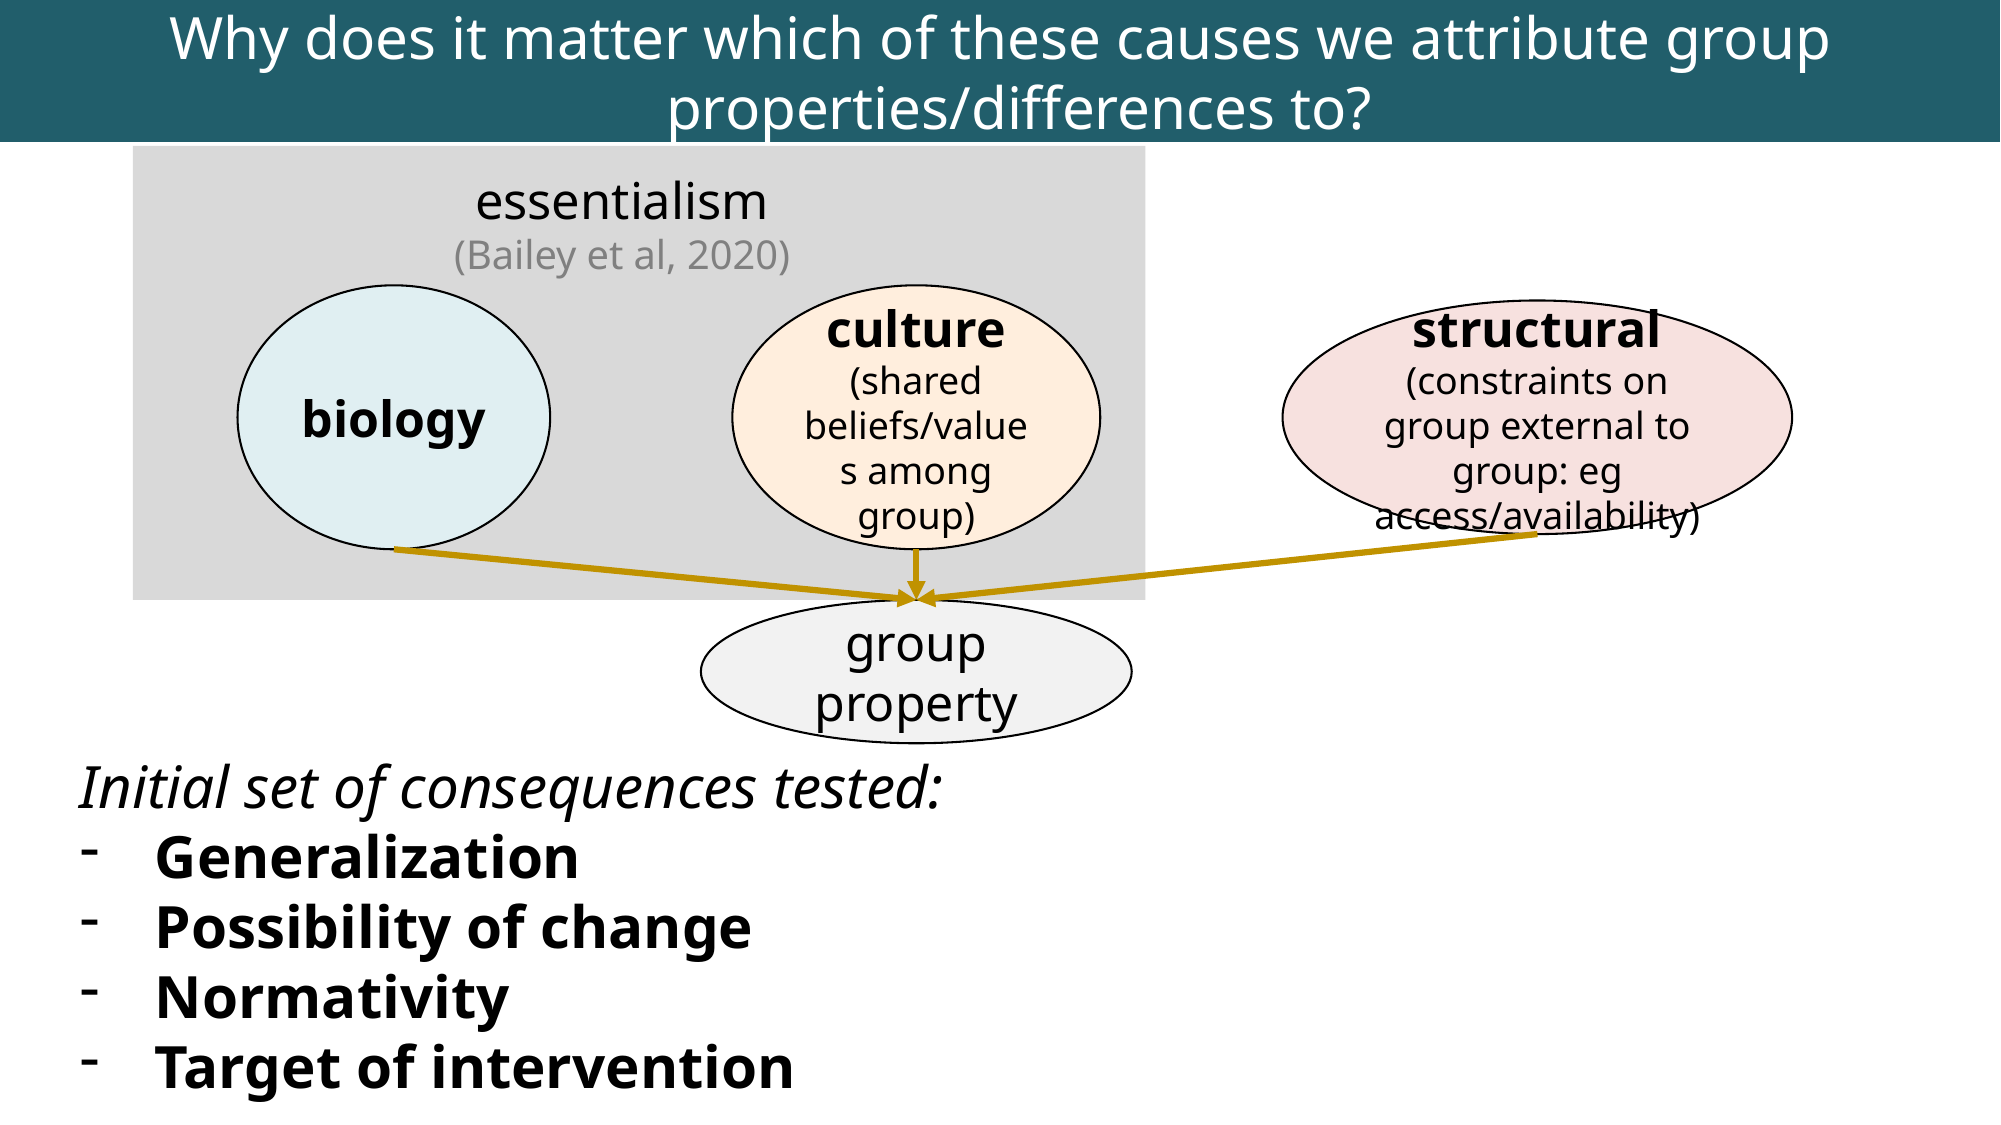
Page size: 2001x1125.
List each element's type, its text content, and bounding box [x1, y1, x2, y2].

text_box [132, 145, 438, 601]
text_box essentialism (Bailey et al, 2020) [438, 145, 807, 301]
text_box Why does it matter which of these causes we attribute group properties/differences to? [0, 0, 2000, 142]
text_box [424, 145, 1146, 549]
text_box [916, 533, 1538, 601]
text_box Initial set of consequences tested: Generalization Possibility of change Normativity Target of intervention [65, 743, 1548, 1108]
text_box culture (shared beliefs/values among group) [731, 284, 1102, 549]
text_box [393, 549, 916, 601]
text_box group property [699, 601, 1133, 743]
text_box structural (constraints on group external to group: eg access/availability) [1281, 299, 1794, 536]
text_box biology [236, 284, 552, 551]
